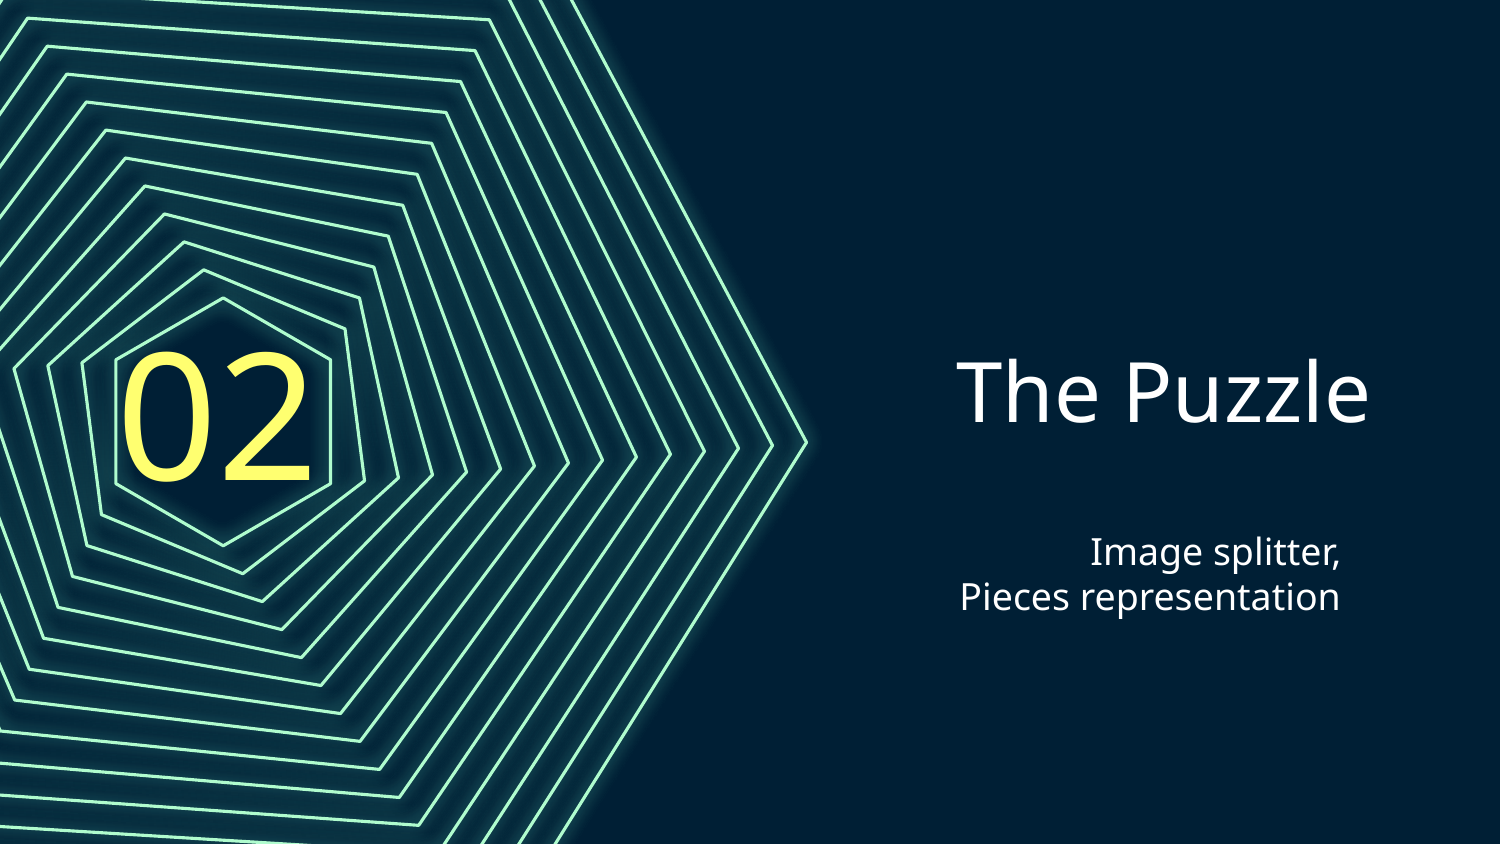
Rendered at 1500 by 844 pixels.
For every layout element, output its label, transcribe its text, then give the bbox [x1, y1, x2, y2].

title 02 [85, 307, 350, 512]
title The Puzzle [941, 278, 1470, 501]
subtitle Image splitter, Pieces representation [900, 512, 1357, 671]
